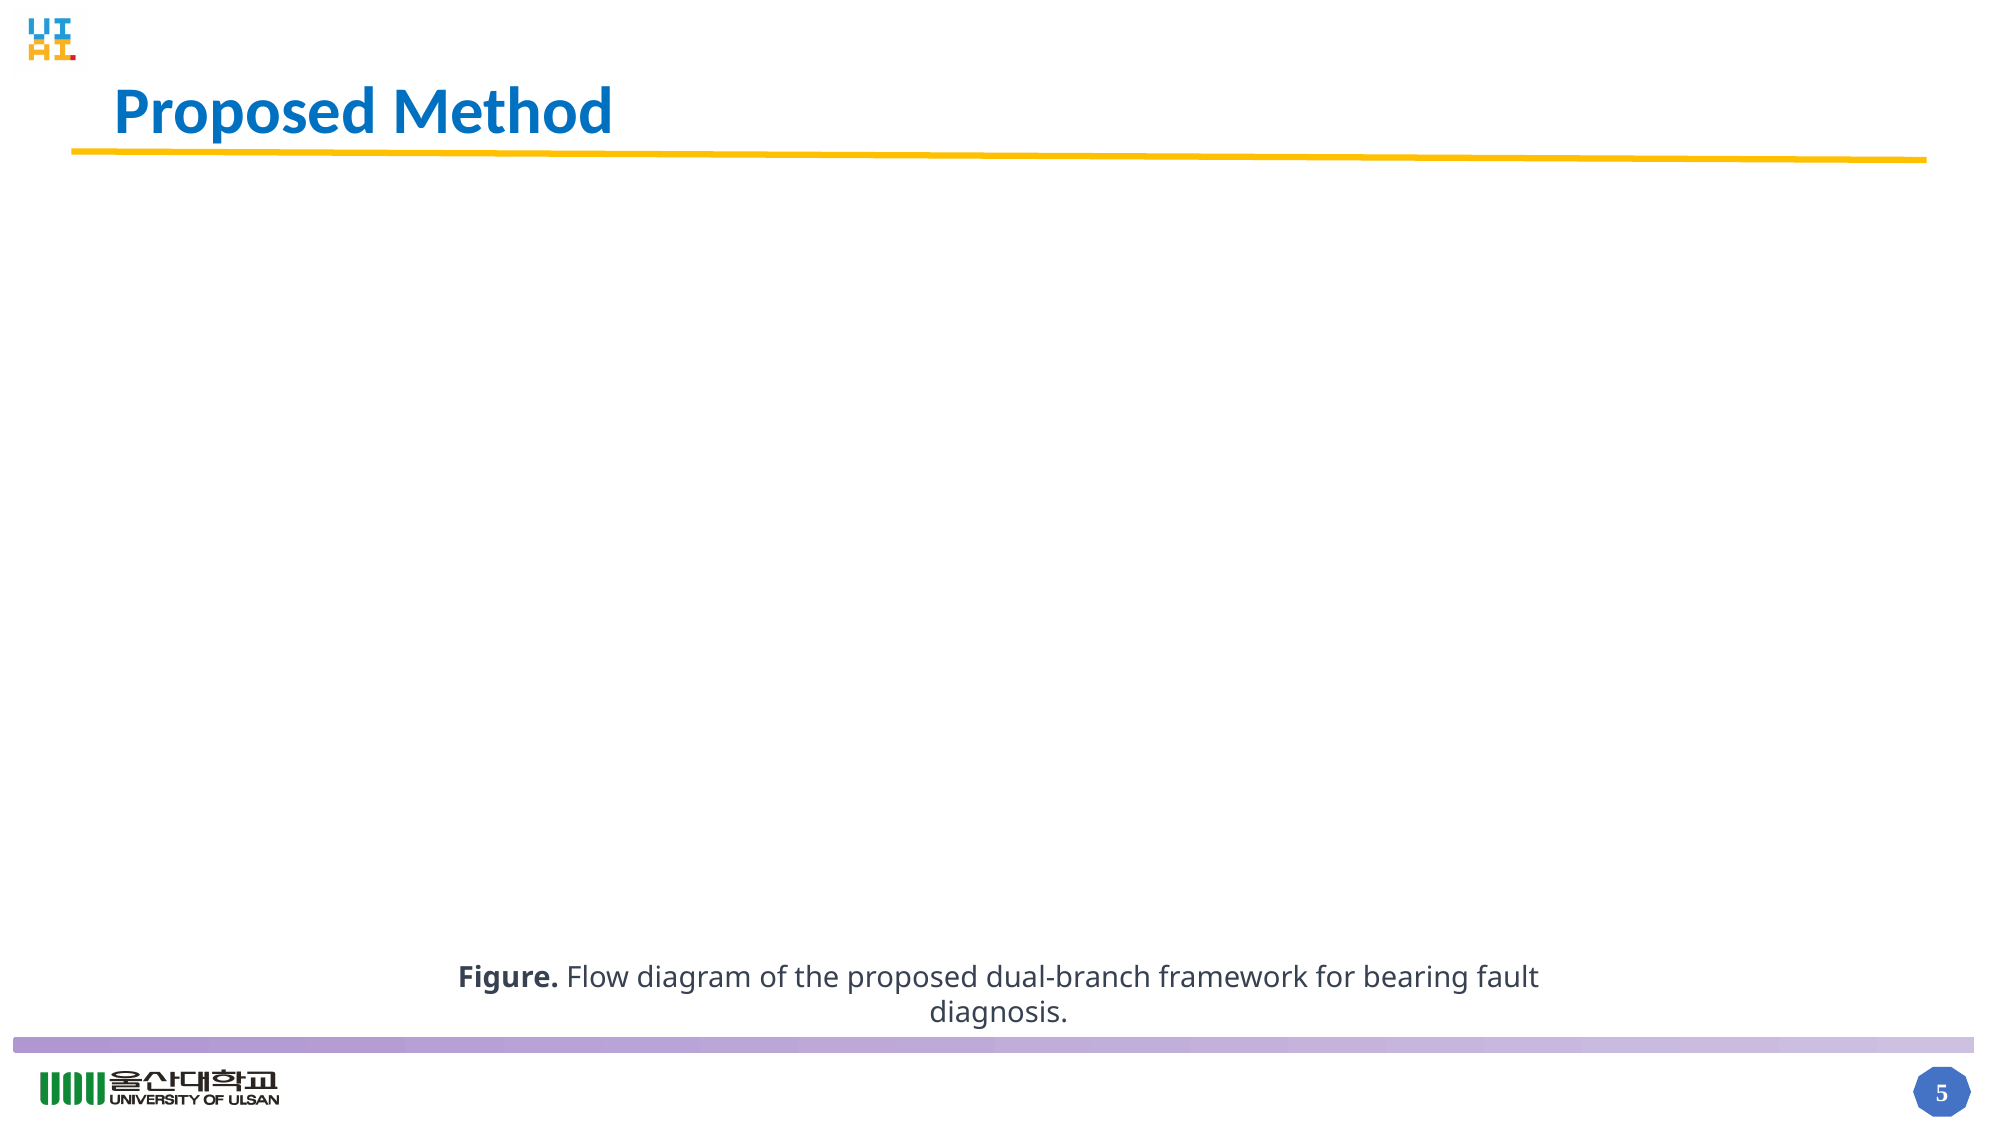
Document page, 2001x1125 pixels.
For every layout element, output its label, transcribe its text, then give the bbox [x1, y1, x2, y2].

picture [15, 1064, 303, 1119]
text_box Proposed Method [100, 59, 630, 151]
text_box Figure. Flow diagram of the proposed dual-branch framework for bearing fault diagnosis. [394, 951, 1604, 1036]
picture [13, 2, 91, 81]
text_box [71, 151, 1927, 160]
text_box [12, 1035, 1976, 1054]
text_box 5 [1911, 1065, 1973, 1118]
